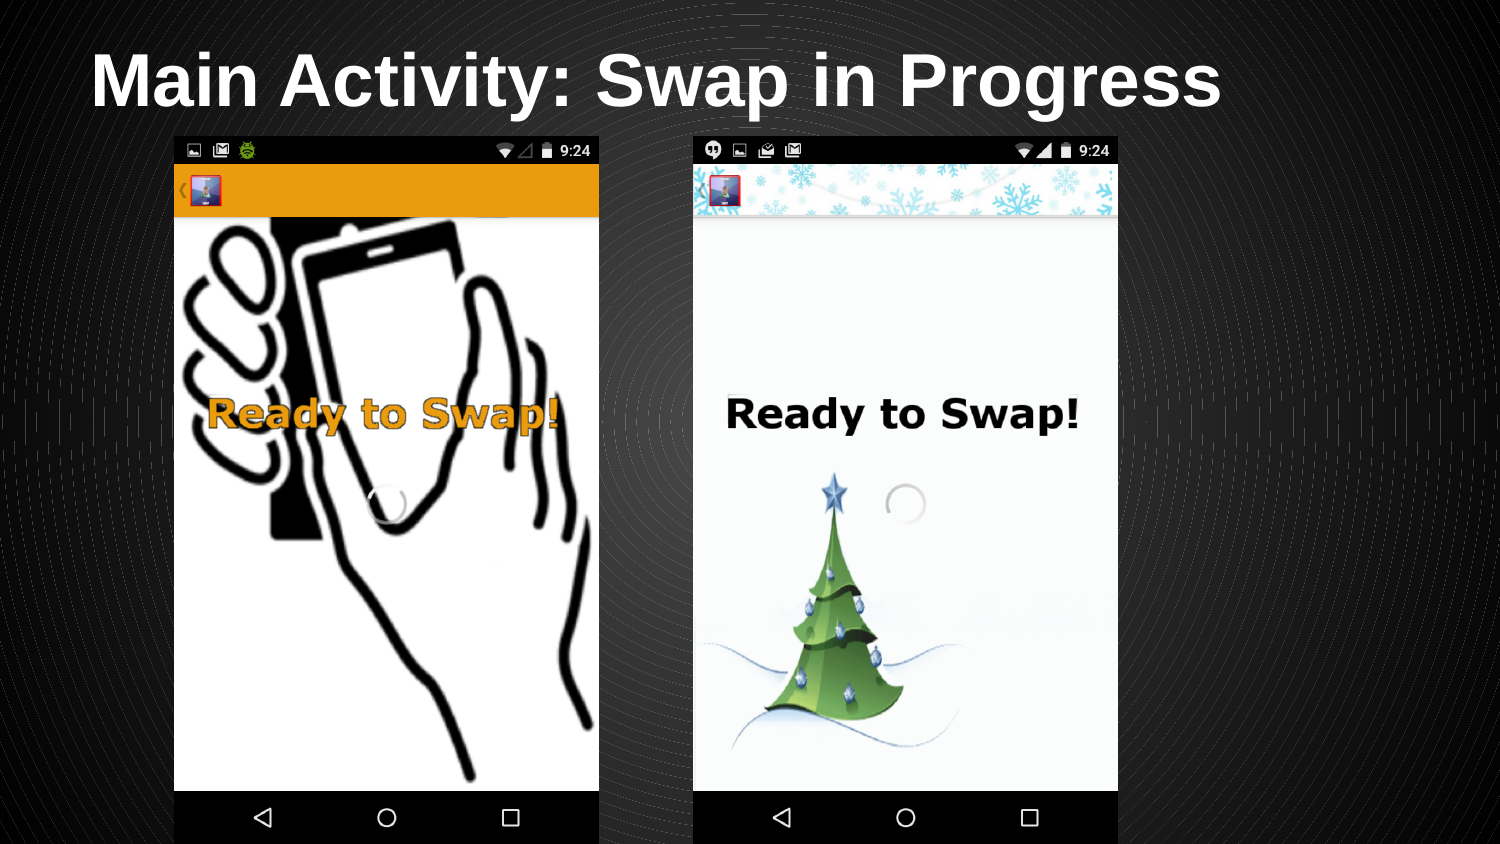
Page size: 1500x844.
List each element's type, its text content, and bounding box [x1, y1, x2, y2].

picture [693, 136, 1118, 844]
picture [173, 136, 599, 844]
title Main Activity: Swap in Progress [75, 0, 1425, 137]
